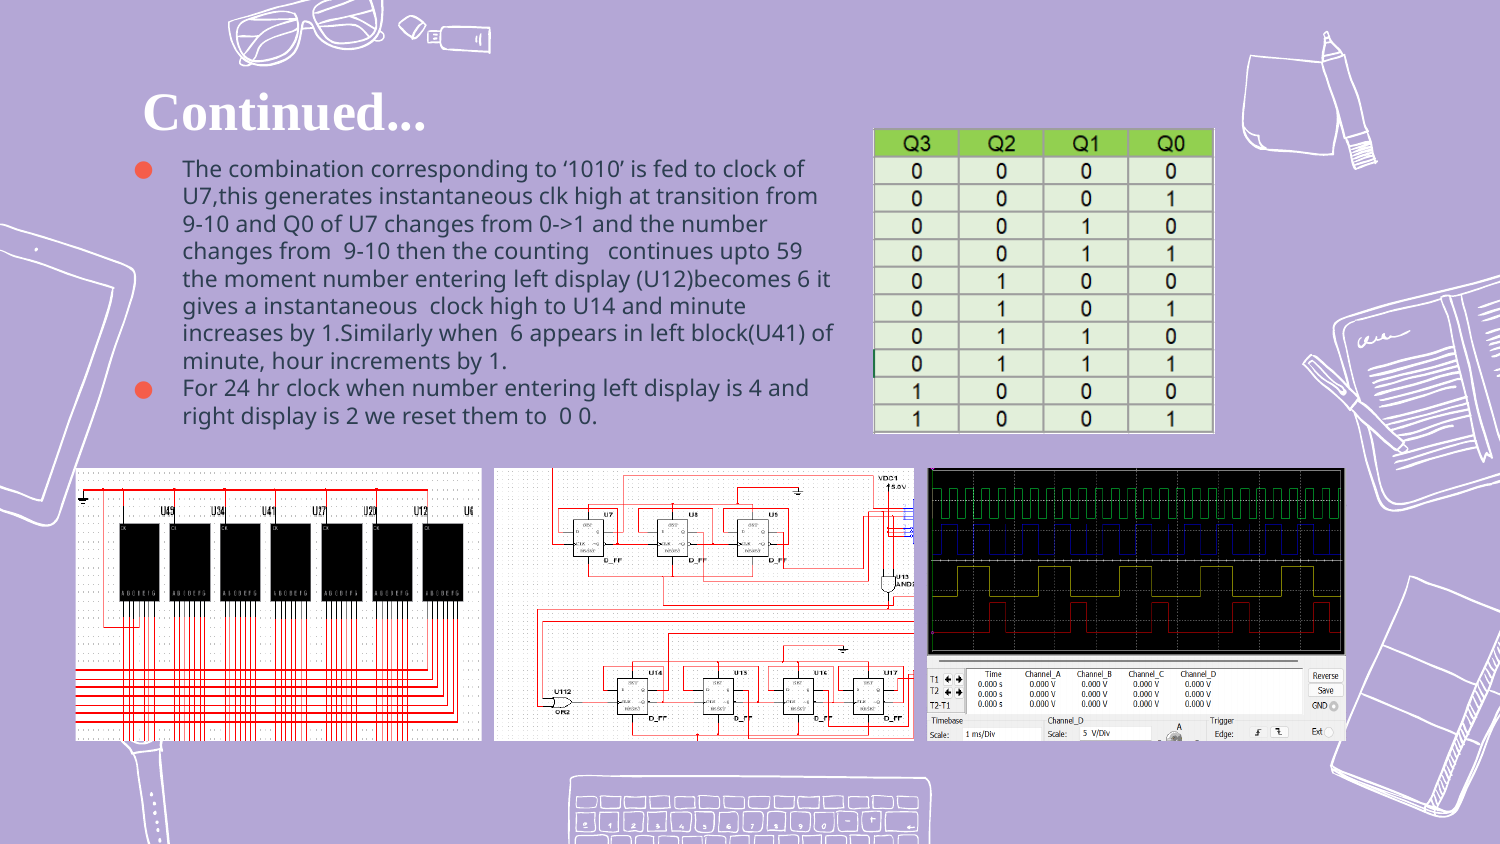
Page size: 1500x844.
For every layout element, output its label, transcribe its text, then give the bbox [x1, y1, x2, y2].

text_box Continued... [127, 61, 1149, 156]
picture [494, 468, 915, 742]
text_box The combination corresponding to ‘1010’ is fed to clock of U7,this generates instantaneous clk high at transition from 9-10 and Q0 of U7 changes from 0->1 and the number changes from 9-10 then the counting continues upto 59 the moment number entering left display (U12)becomes 6 it gives a instantaneous clock high to U14 and minute increases by 1.Similarly when 6 appears in left block(U41) of minute, hour increments by 1. For 24 hr clock when number entering left display is 4 and right display is 2 we reset them to 0 0. [92, 96, 852, 492]
picture [75, 468, 482, 742]
picture [926, 468, 1347, 742]
picture [873, 128, 1215, 434]
